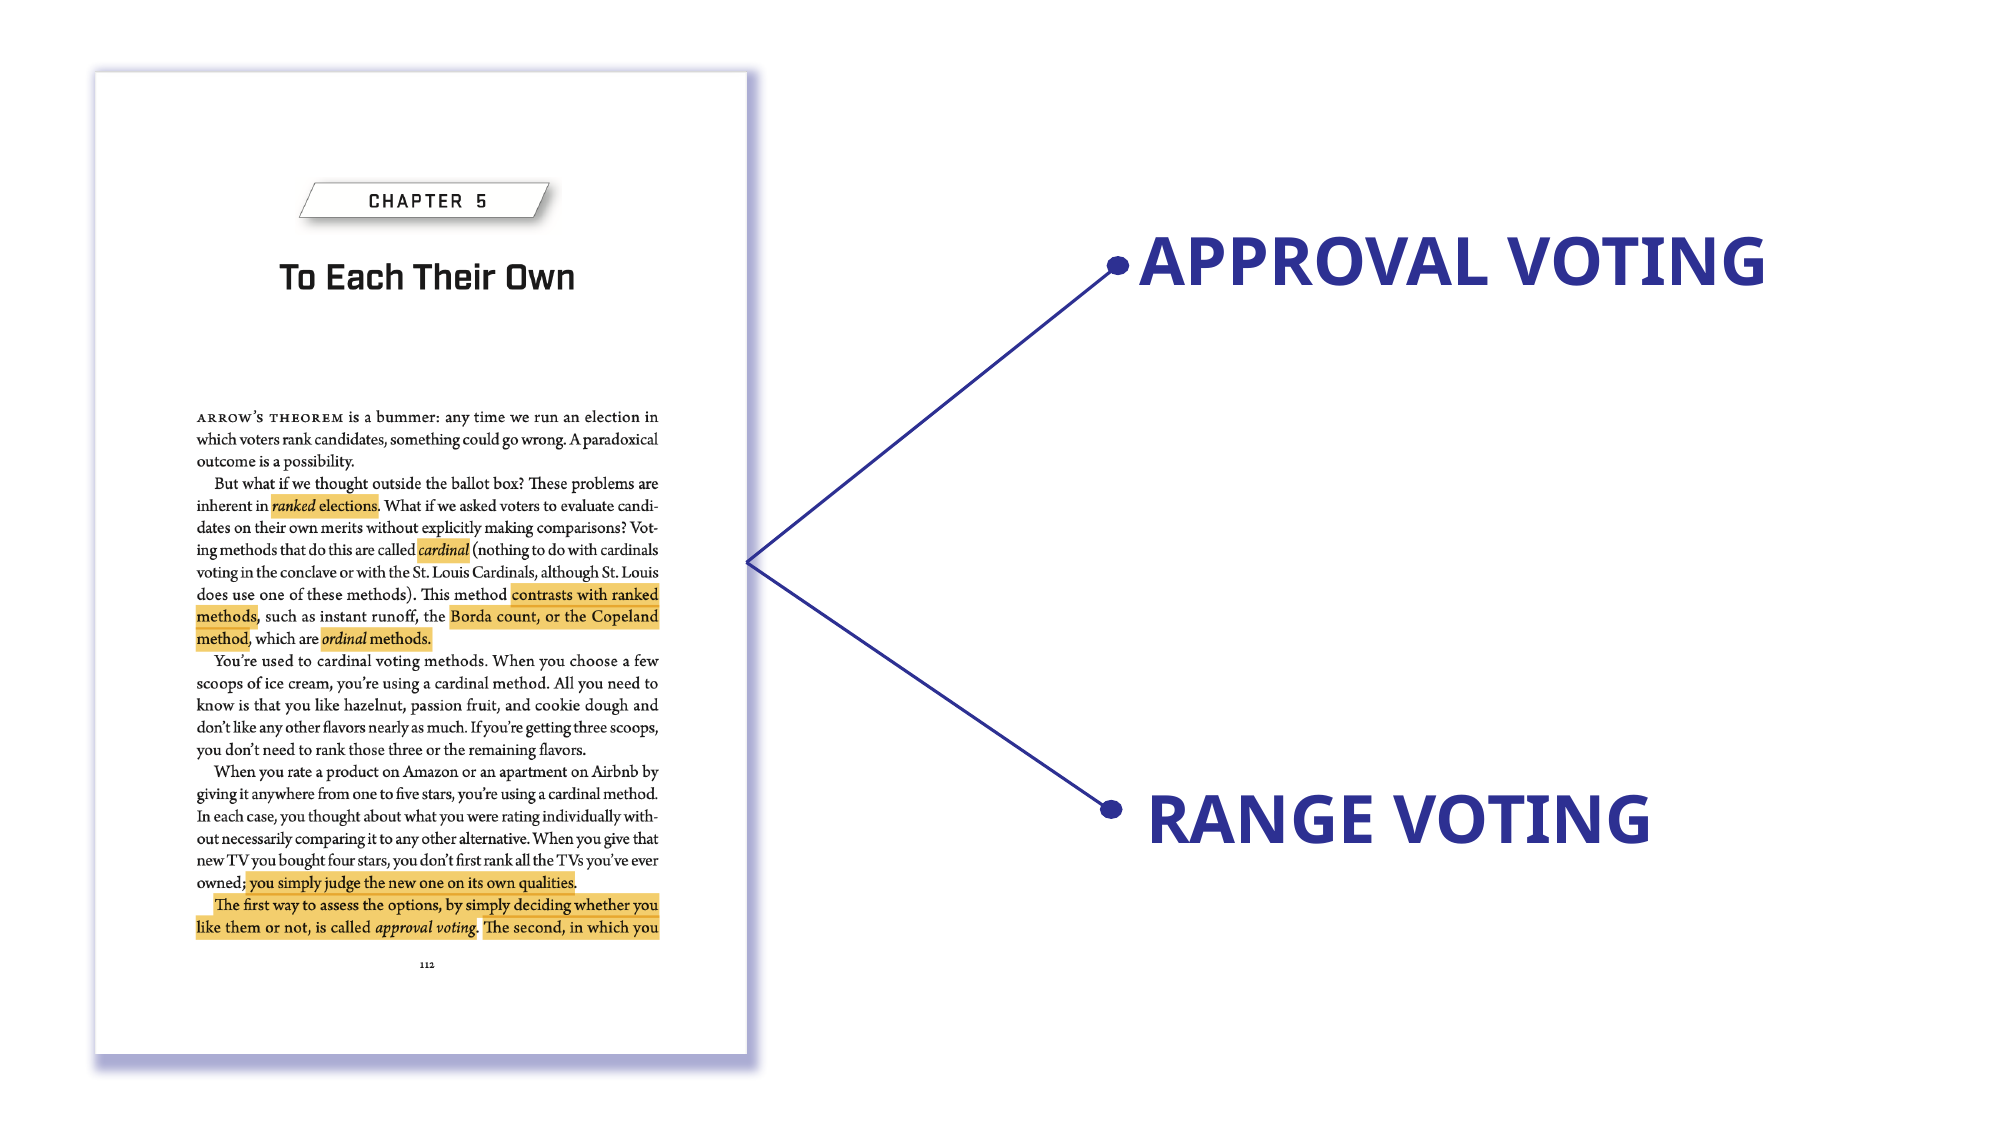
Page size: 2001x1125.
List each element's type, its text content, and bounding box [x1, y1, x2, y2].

picture [94, 70, 747, 1055]
text_box [1108, 256, 1130, 274]
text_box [745, 261, 1124, 563]
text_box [745, 561, 1106, 808]
text_box [1099, 799, 1123, 819]
text_box RANGE VOTING [1131, 769, 1670, 864]
text_box APPROVAL VOTING [1124, 211, 1784, 307]
